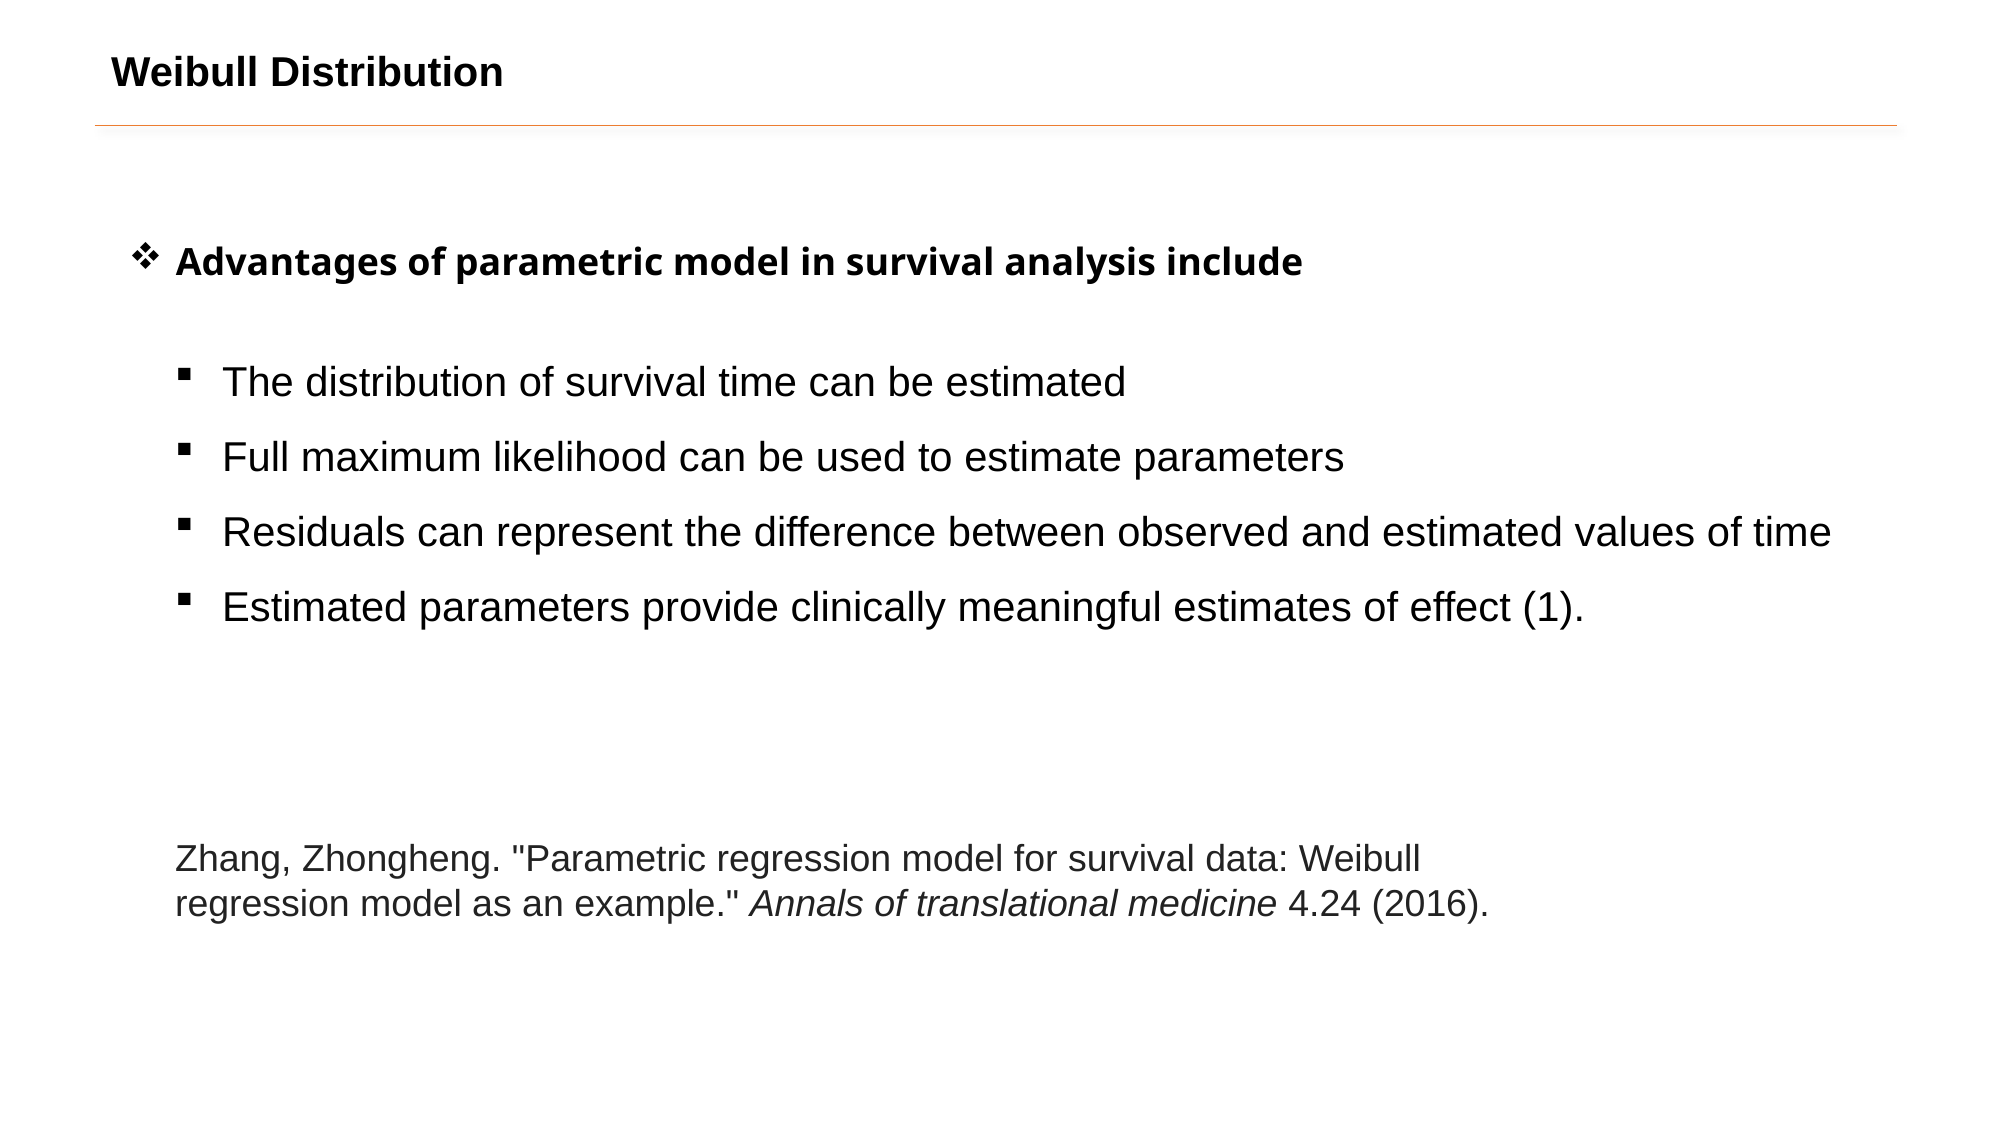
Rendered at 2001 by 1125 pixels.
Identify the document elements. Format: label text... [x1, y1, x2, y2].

text_box Zhang, Zhongheng. "Parametric regression model for survival data: Weibull regression model as an example." Annals of translational medicine 4.24 (2016). [160, 826, 1583, 932]
text_box Advantages of parametric model in survival analysis include [114, 230, 1446, 291]
text_box Weibull Distribution [96, 36, 520, 102]
text_box The distribution of survival time can be estimated Full maximum likelihood can be used to estimate parameters Residuals can represent the difference between observed and estimated values of time Estimated parameters provide clinically meaningful estimates of effect (1). [160, 321, 1932, 637]
